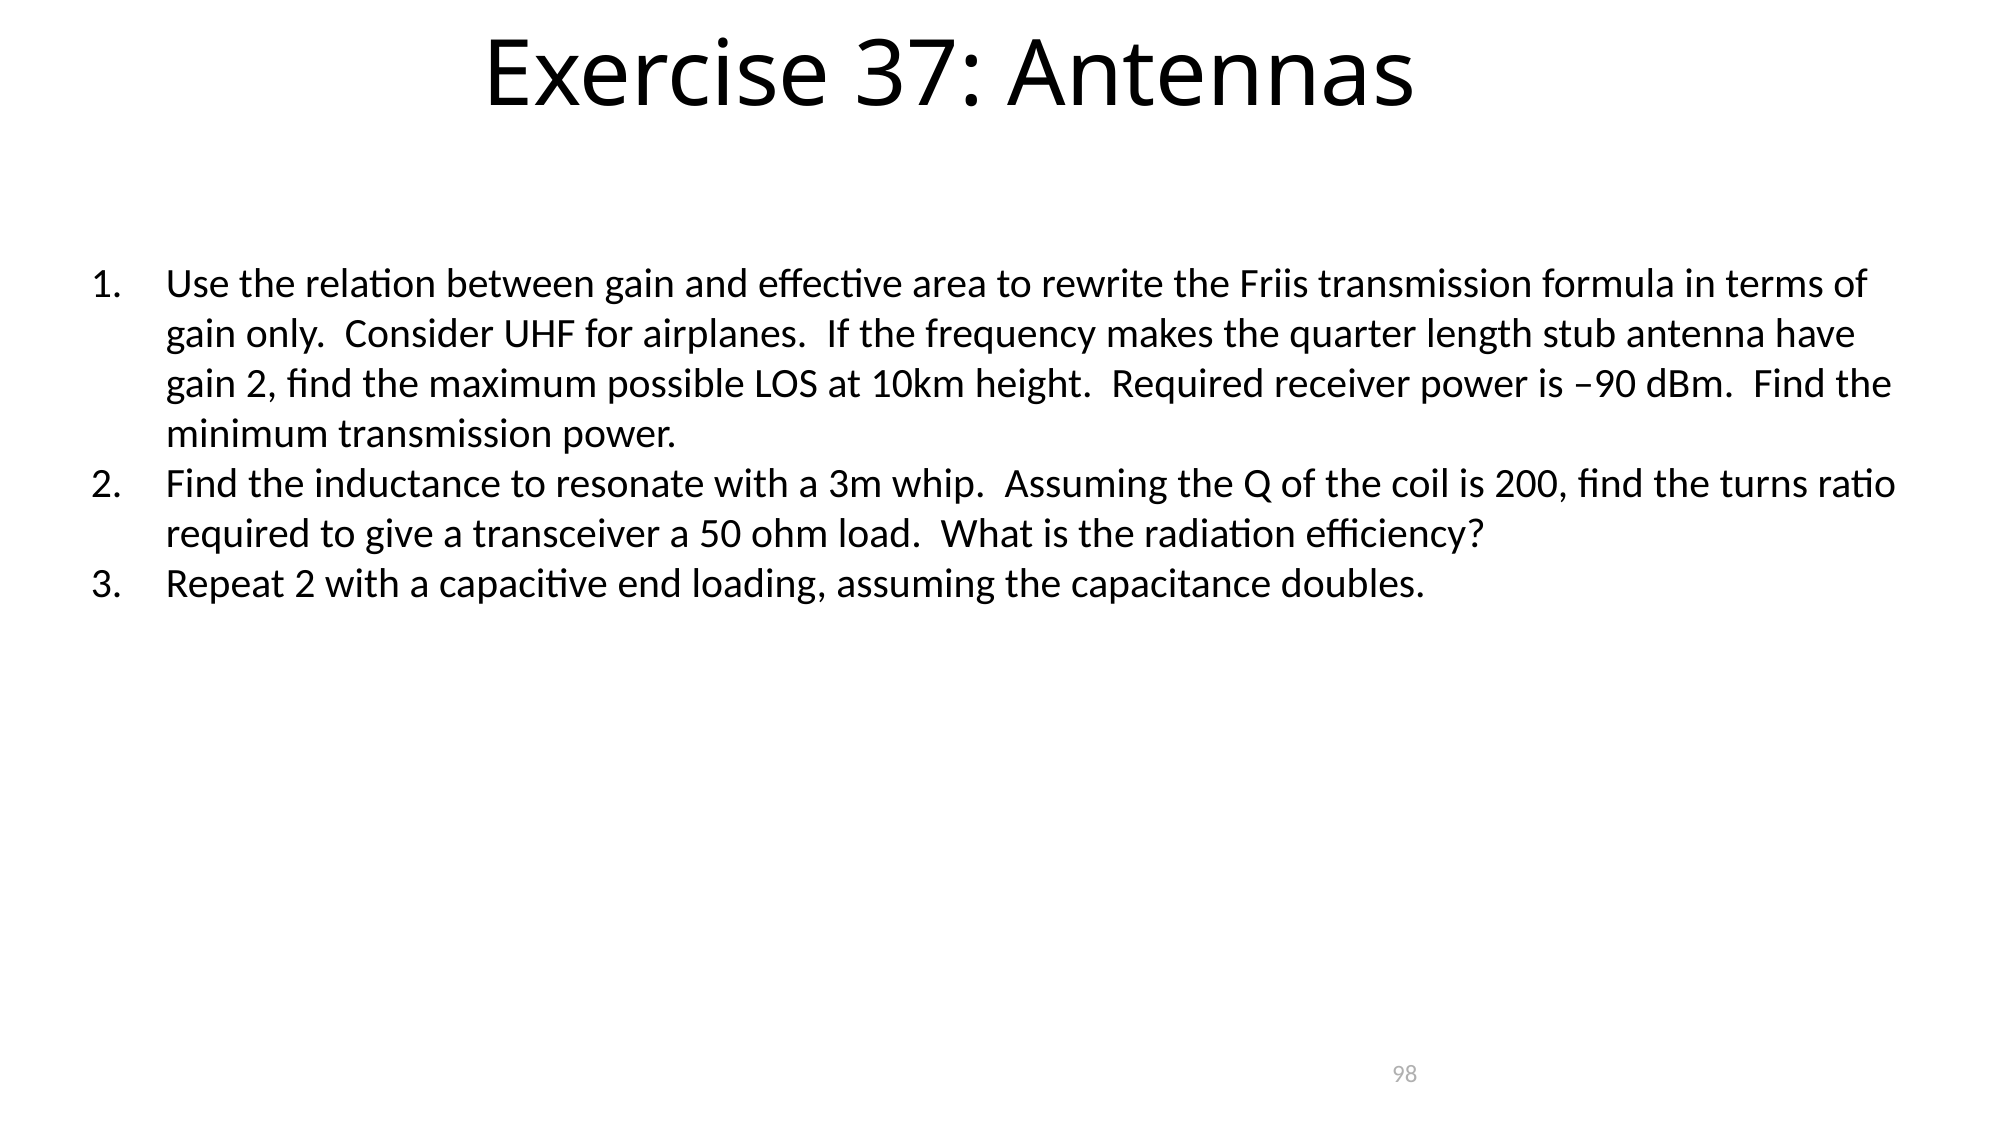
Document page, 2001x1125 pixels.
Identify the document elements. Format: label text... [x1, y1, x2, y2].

slide_number 98 [1074, 738, 1425, 1125]
text_box Exercise 37: Antennas [33, 13, 1867, 124]
text_box Use the relation between gain and effective area to rewrite the Friis transmission formula in terms of gain only. Consider UHF for airplanes. If the frequency makes the quarter length stub antenna have gain 2, find the maximum possible LOS at 10km height. Required receiver power is –90 dBm. Find the minimum transmission power. Find the inductance to resonate with a 3m whip. Assuming the Q of the coil is 200, find the turns ratio required to give a transceiver a 50 ohm load. What is the radiation efficiency? Repeat 2 with a capacitive end loading, assuming the capacitance doubles. [83, 248, 1937, 965]
